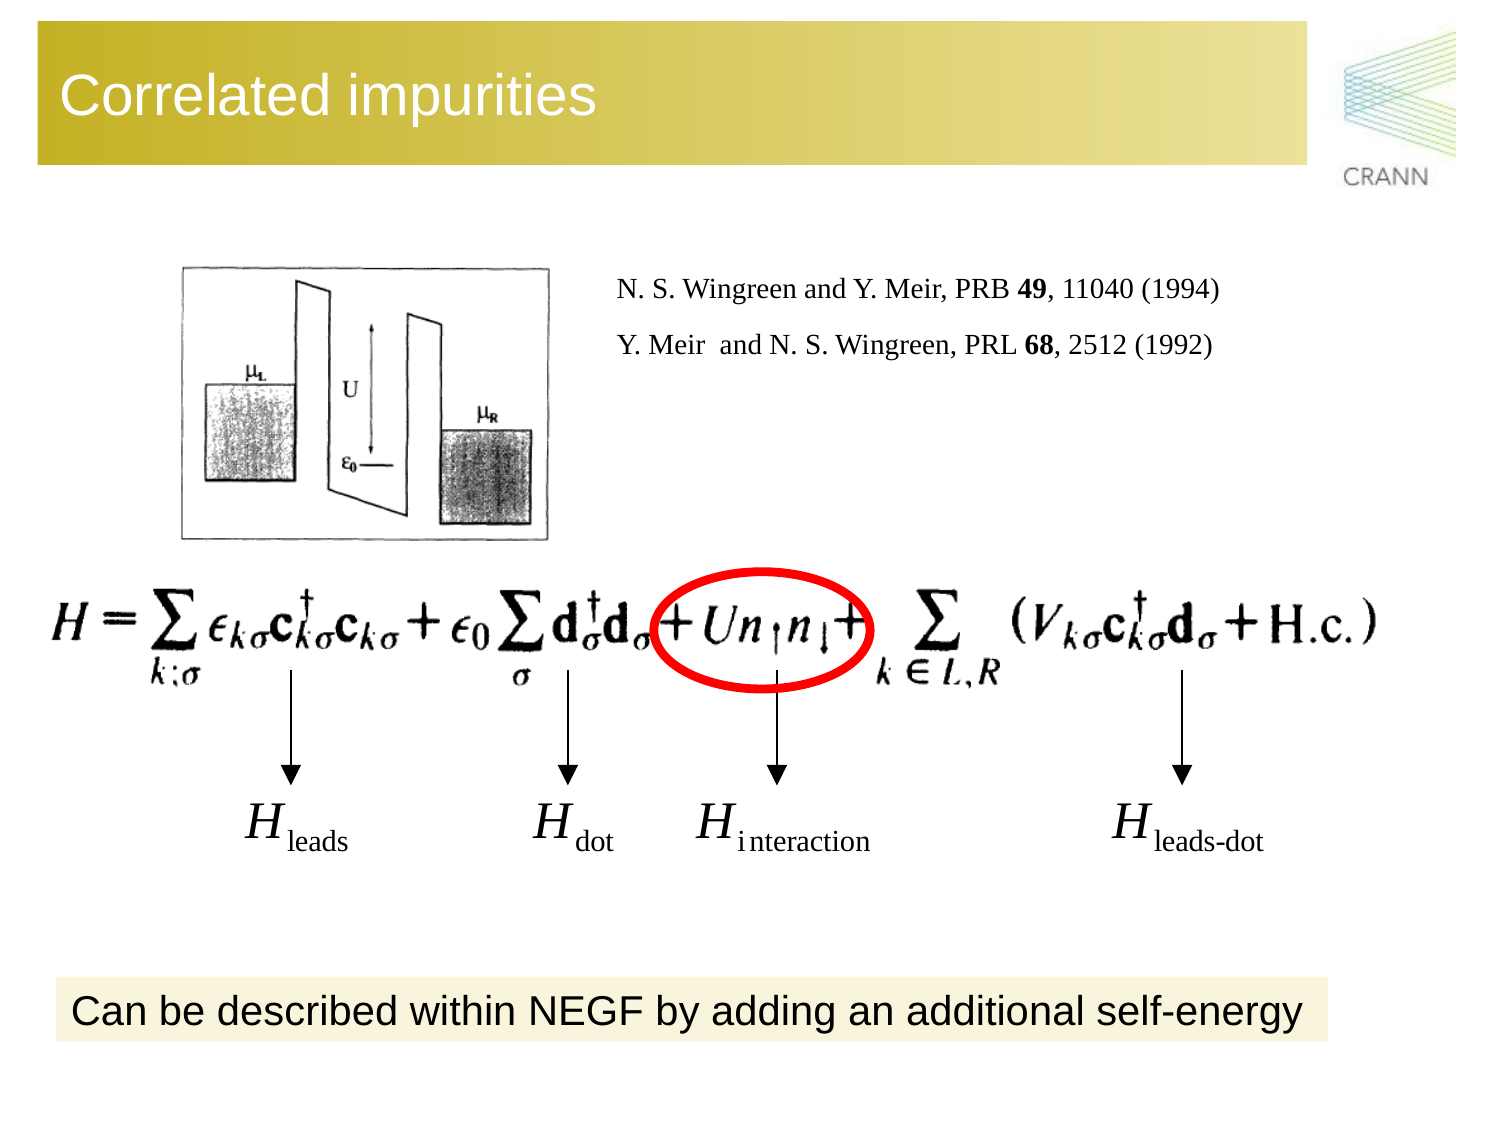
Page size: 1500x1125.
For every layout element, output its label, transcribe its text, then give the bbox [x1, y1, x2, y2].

text_box Y. Meir and N. S. Wingreen, PRL 68, 2512 (1992) [601, 318, 1139, 366]
picture [1299, 12, 1456, 209]
text_box N. S. Wingreen and Y. Meir, PRB 49, 11040 (1994) [601, 262, 1139, 310]
picture [146, 247, 569, 551]
text_box [37, 21, 1308, 165]
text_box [45, 571, 1386, 704]
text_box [235, 785, 360, 865]
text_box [523, 785, 626, 865]
text_box Can be described within NEGF by adding an additional self-energy [55, 976, 1329, 1042]
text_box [686, 785, 881, 865]
text_box Correlated impurities [45, 41, 1259, 142]
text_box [1102, 785, 1275, 865]
